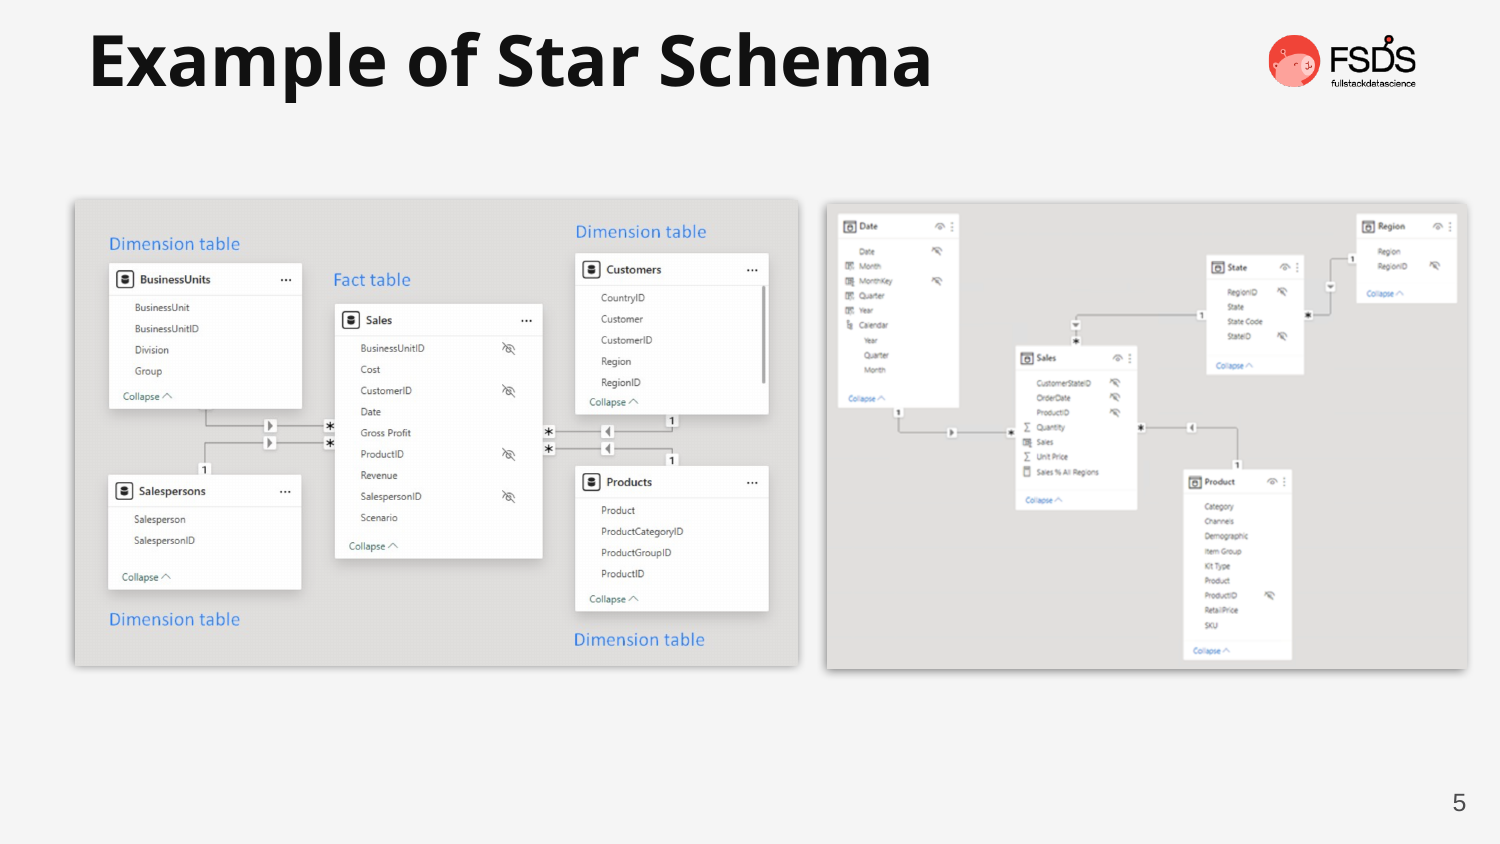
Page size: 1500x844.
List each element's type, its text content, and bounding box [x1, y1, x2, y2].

text_box Example of Star Schema [87, 33, 1263, 101]
picture [826, 203, 1467, 670]
picture [74, 200, 798, 666]
text_box [1268, 34, 1416, 87]
text_box 5 [1414, 786, 1467, 817]
